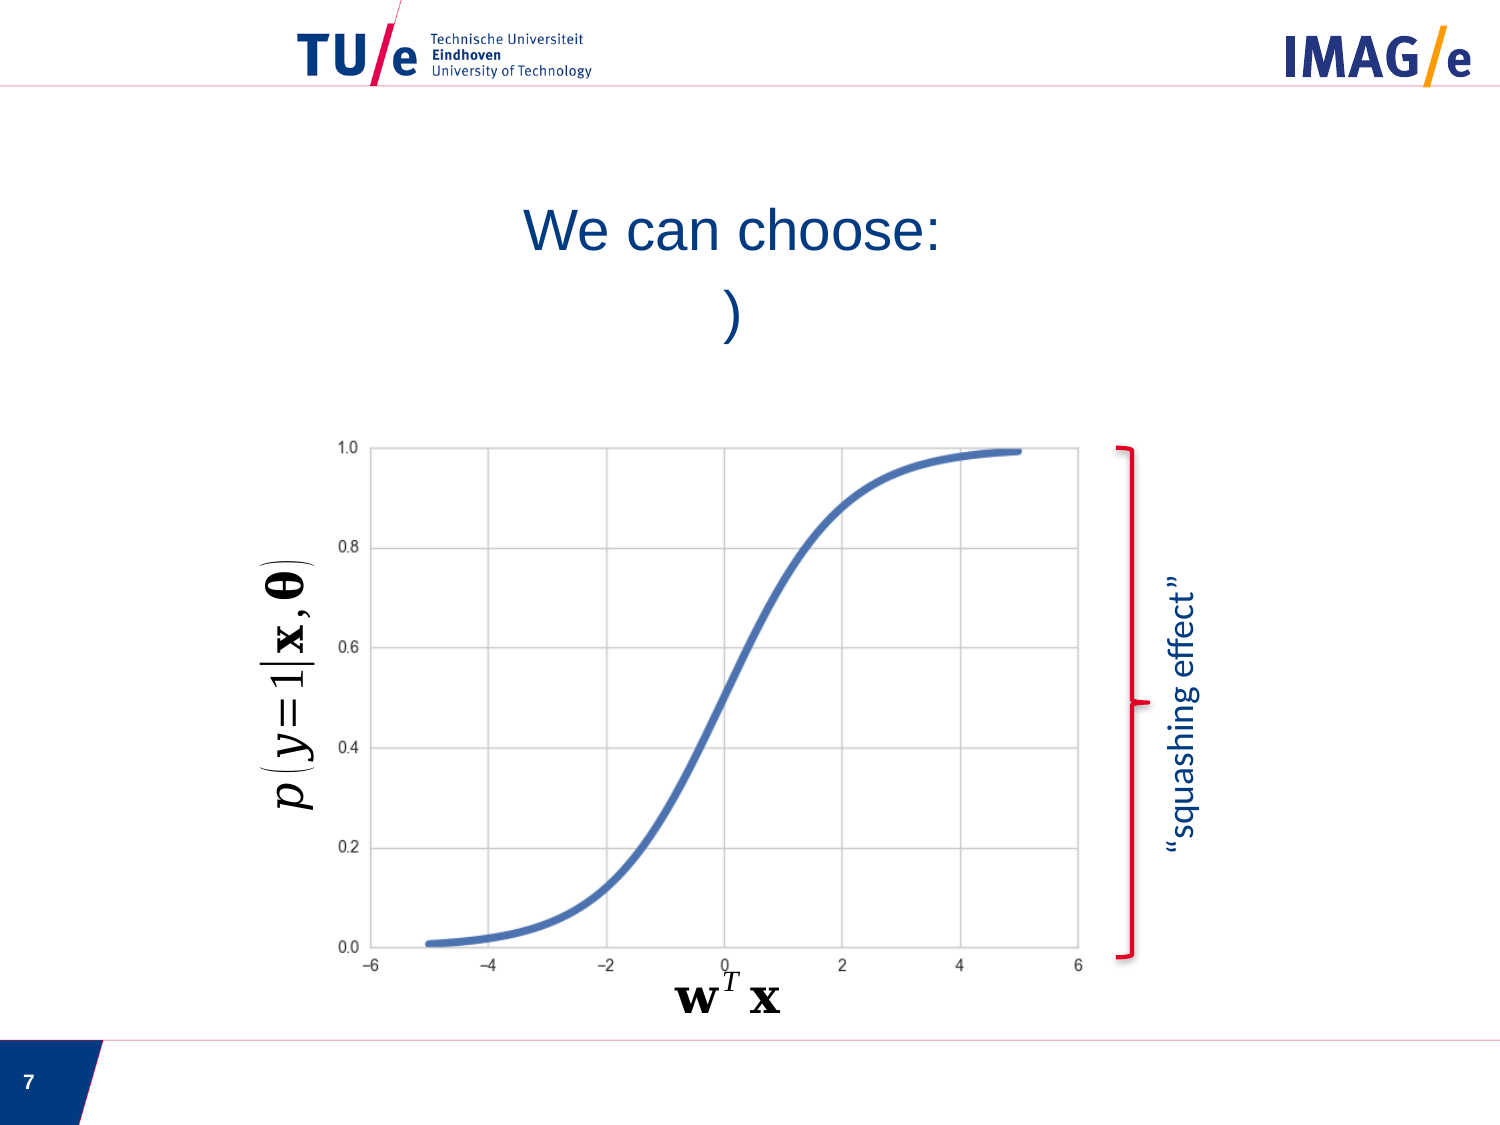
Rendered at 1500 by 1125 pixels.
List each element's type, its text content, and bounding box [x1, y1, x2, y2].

picture [0, 0, 1500, 1125]
text_box “squashing effect” [1174, 560, 1208, 871]
slide_number 7 [8, 1061, 95, 1108]
